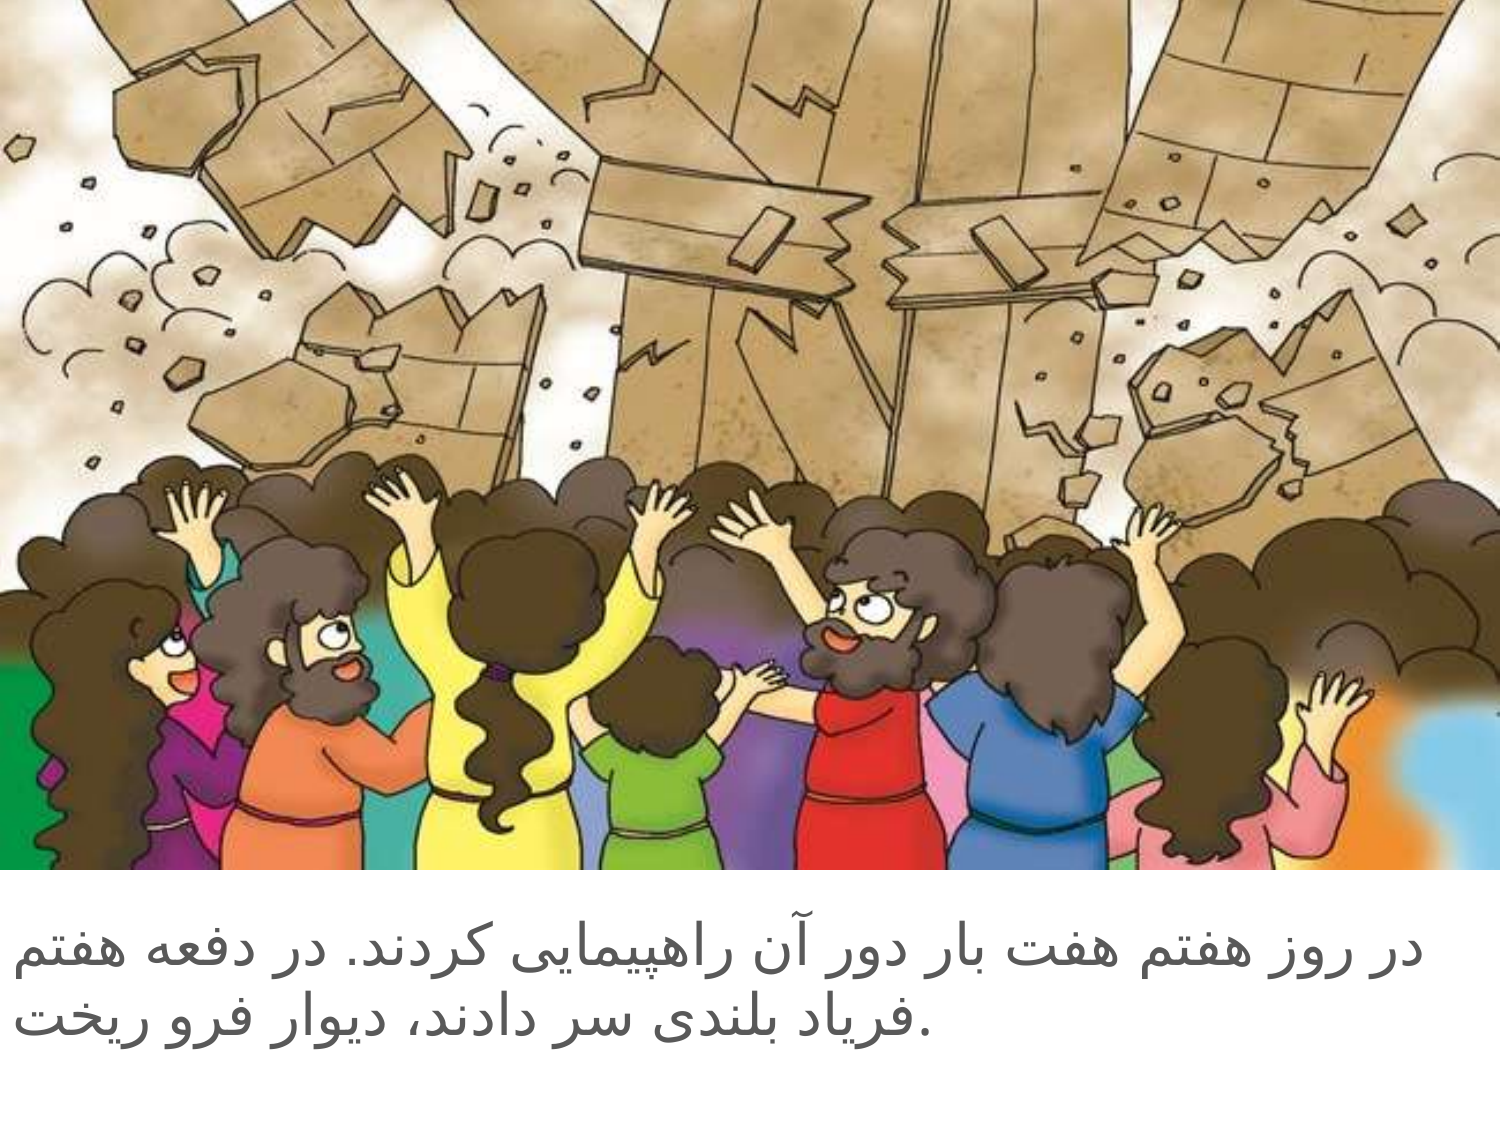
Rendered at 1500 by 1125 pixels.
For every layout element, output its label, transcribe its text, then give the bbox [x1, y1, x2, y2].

text_box در روز هفتم هفت بار دور آن راهپیمایی کردند. در دفعه هفتم فریاد بلندی سر دادند، دیوار فرو ریخت. [0, 900, 1483, 1055]
picture [0, 0, 1500, 870]
